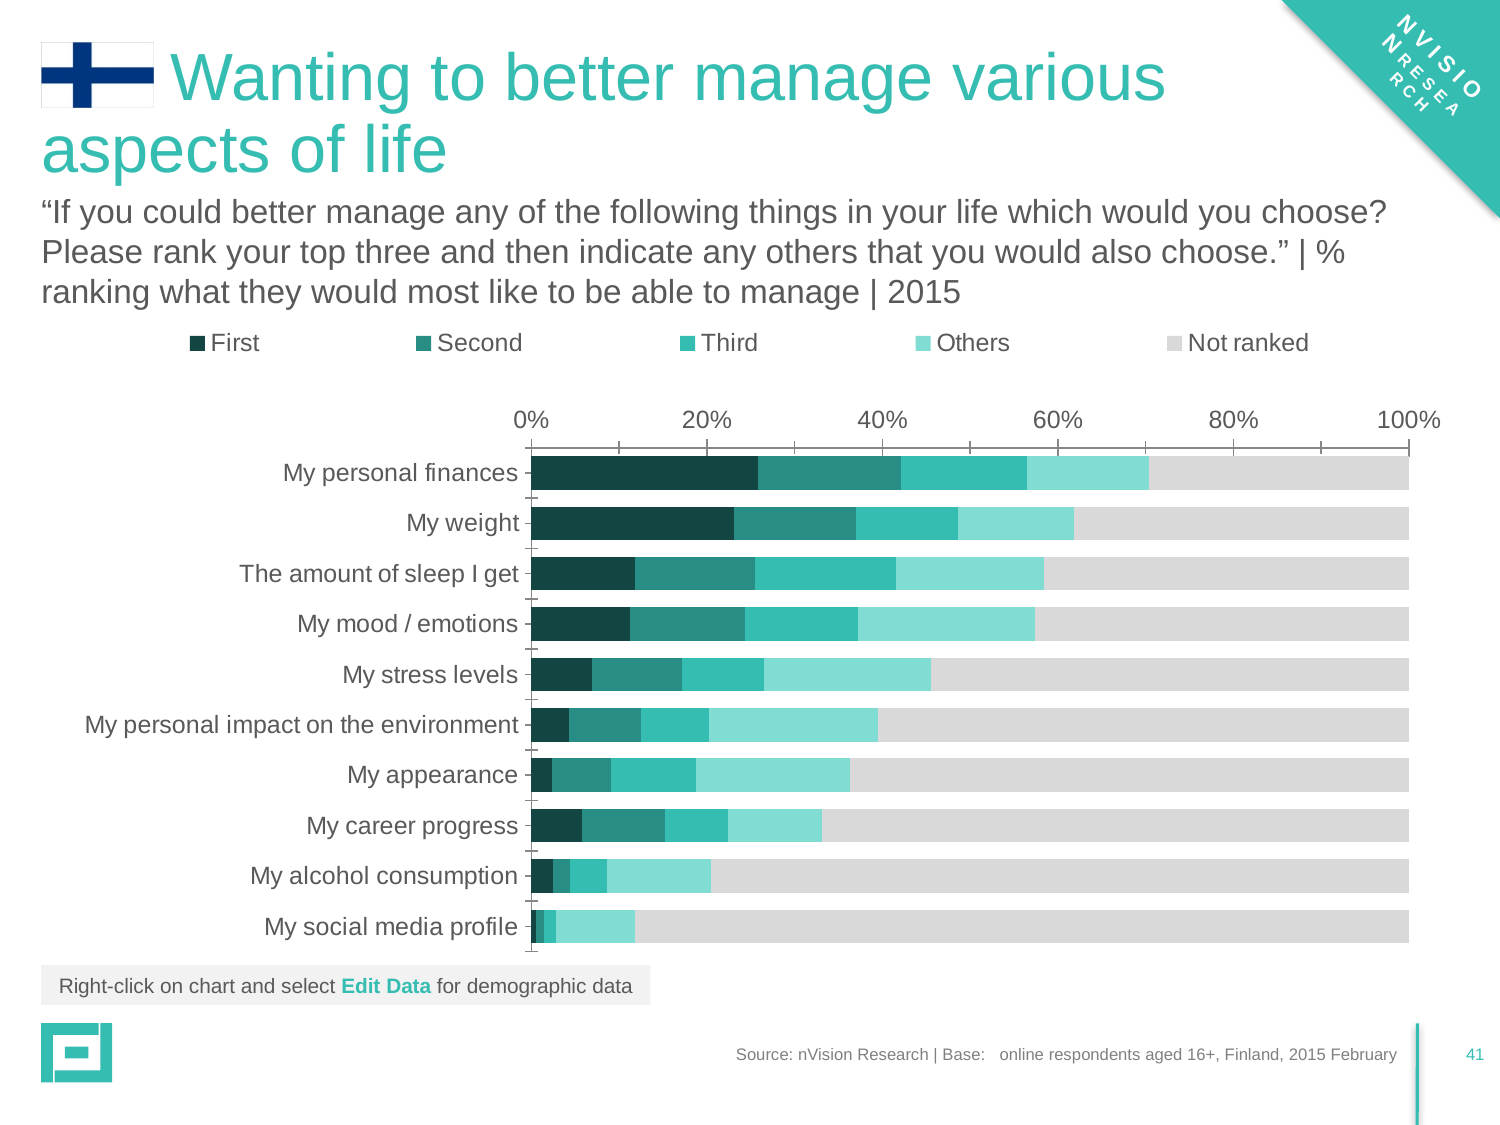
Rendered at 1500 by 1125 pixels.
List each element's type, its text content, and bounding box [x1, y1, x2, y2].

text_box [1281, 0, 1500, 219]
list Source: nVision Research | Base: online respondents aged 16+, Finland, 2015 February [112, 1039, 1414, 1072]
chart [40, 302, 1460, 965]
picture [40, 42, 154, 108]
list “If you could better manage any of the following things in your life which would you choose? Please rank your top three and then indicate any others that you would also choose.” | % ranking what they would most like to be able to manage | 2015 [41, 190, 1459, 301]
title Wanting to better manage various aspects of life [151, 42, 1276, 116]
text_box Right-click on chart and select Edit Data for demographic data [41, 972, 651, 1005]
